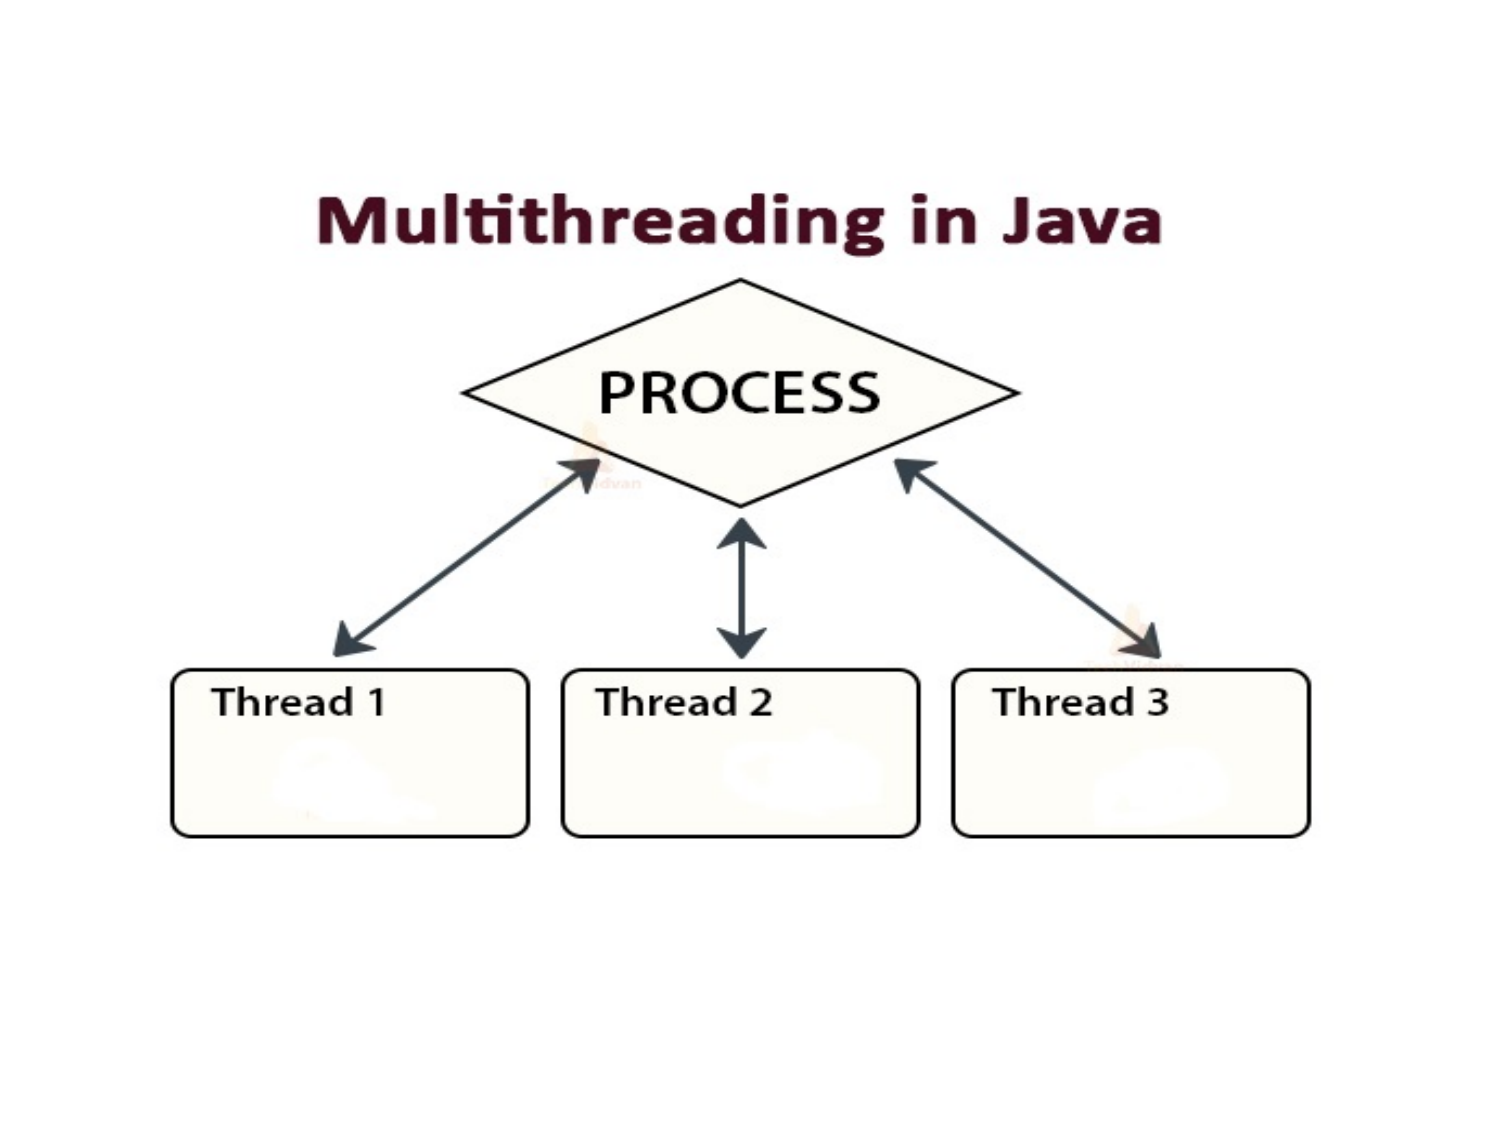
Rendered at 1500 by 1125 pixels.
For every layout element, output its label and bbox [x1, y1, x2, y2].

picture [123, 148, 1353, 881]
